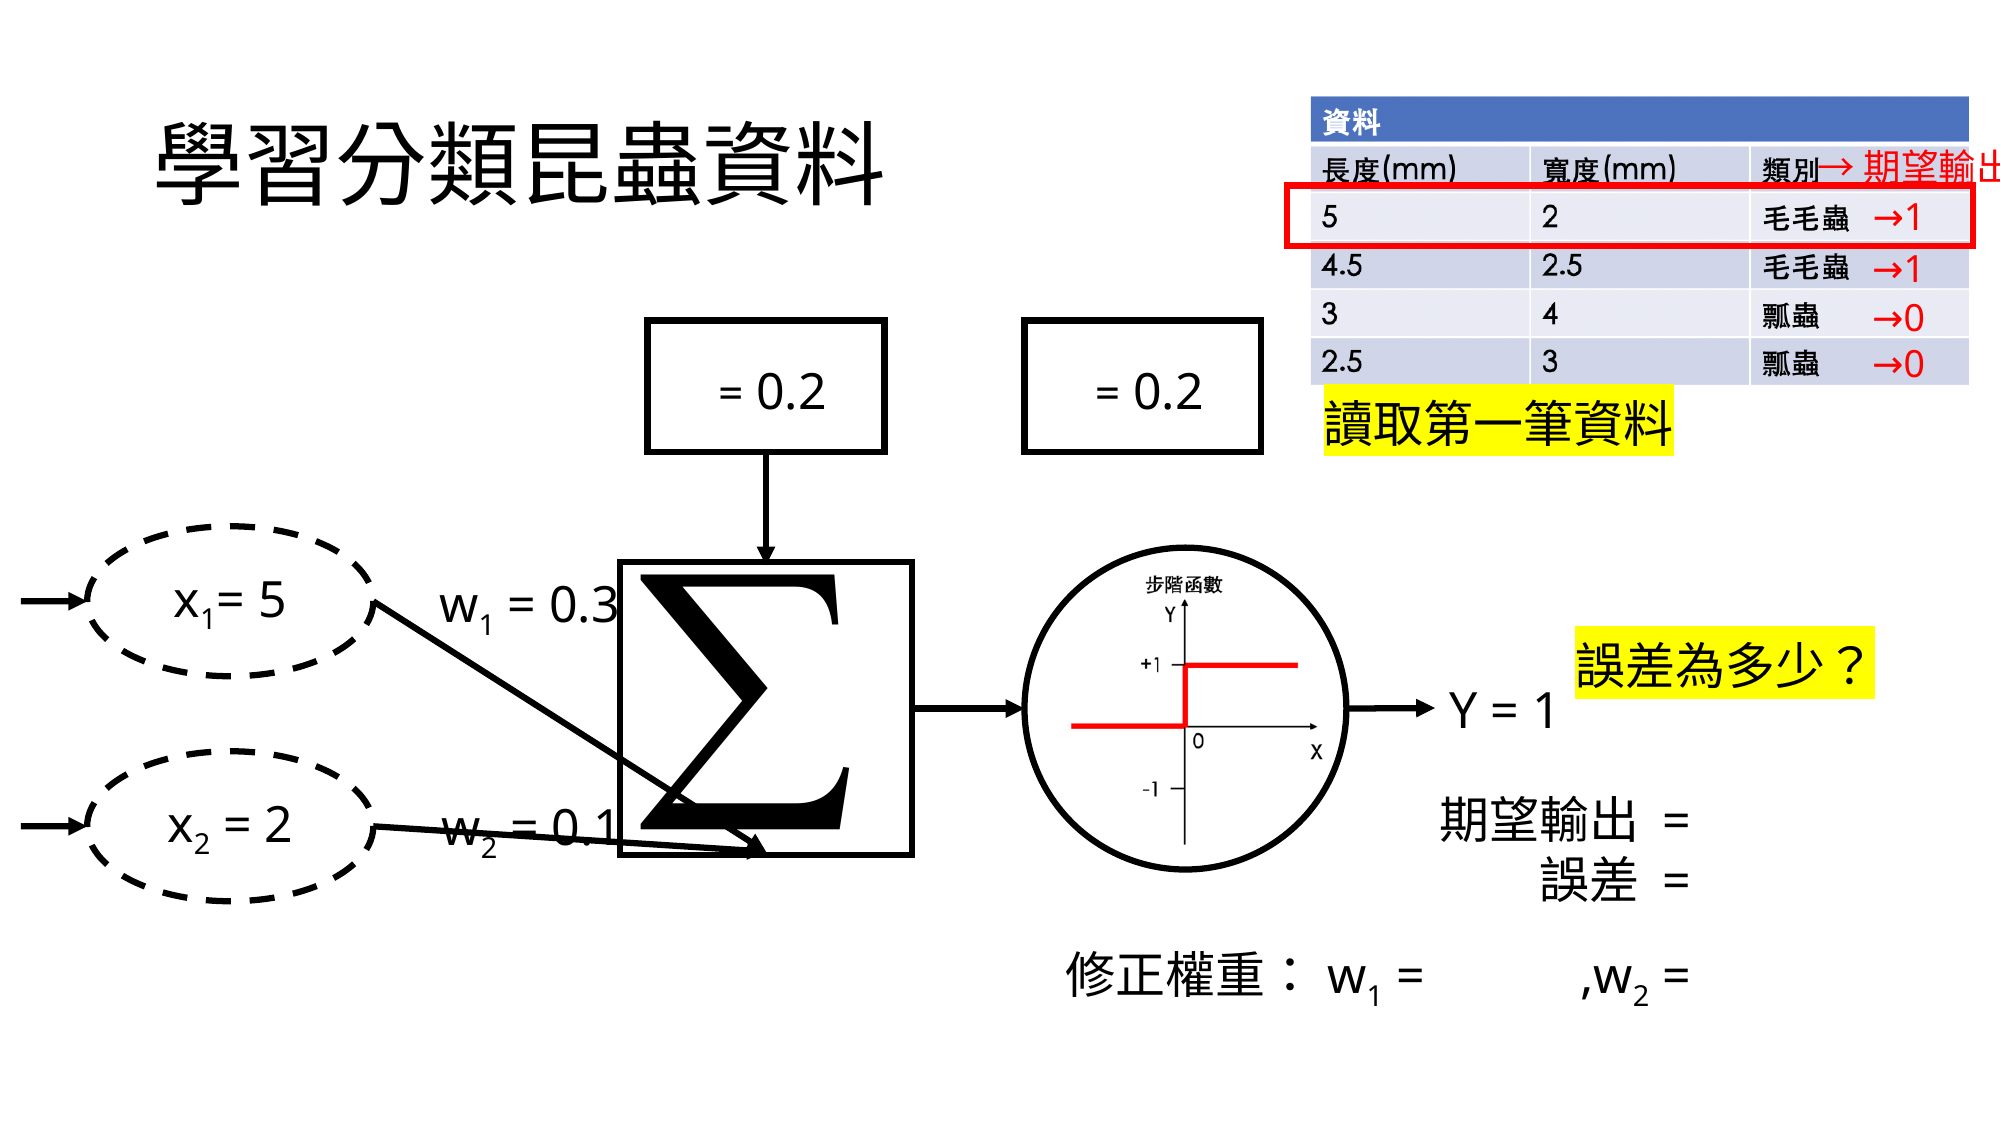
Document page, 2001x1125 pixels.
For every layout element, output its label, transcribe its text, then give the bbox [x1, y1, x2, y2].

text_box [1118, 546, 1253, 561]
text_box 讀取第一筆資料 [1308, 393, 1689, 460]
text_box [1023, 618, 1051, 798]
text_box 誤差為多少？ [1560, 627, 1891, 702]
picture [1051, 561, 1364, 856]
text_box x1= 5 [86, 525, 375, 678]
title 學習分類昆蟲資料 [137, 59, 1863, 278]
text_box Y = 1 [1434, 670, 1576, 746]
text_box w1 = 0.3 [424, 565, 635, 649]
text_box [1306, 94, 1974, 393]
text_box x2 = 2 [86, 750, 375, 903]
text_box w2 = 0.1 [426, 788, 638, 872]
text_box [373, 708, 623, 827]
text_box →期望輸出 [1974, 136, 2000, 196]
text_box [373, 601, 623, 708]
text_box 期望輸出 = 00000 誤差 = 00000 修正權重：w1 = 00000,w2 = 00000 [1050, 781, 1862, 1020]
text_box [1286, 184, 1306, 247]
